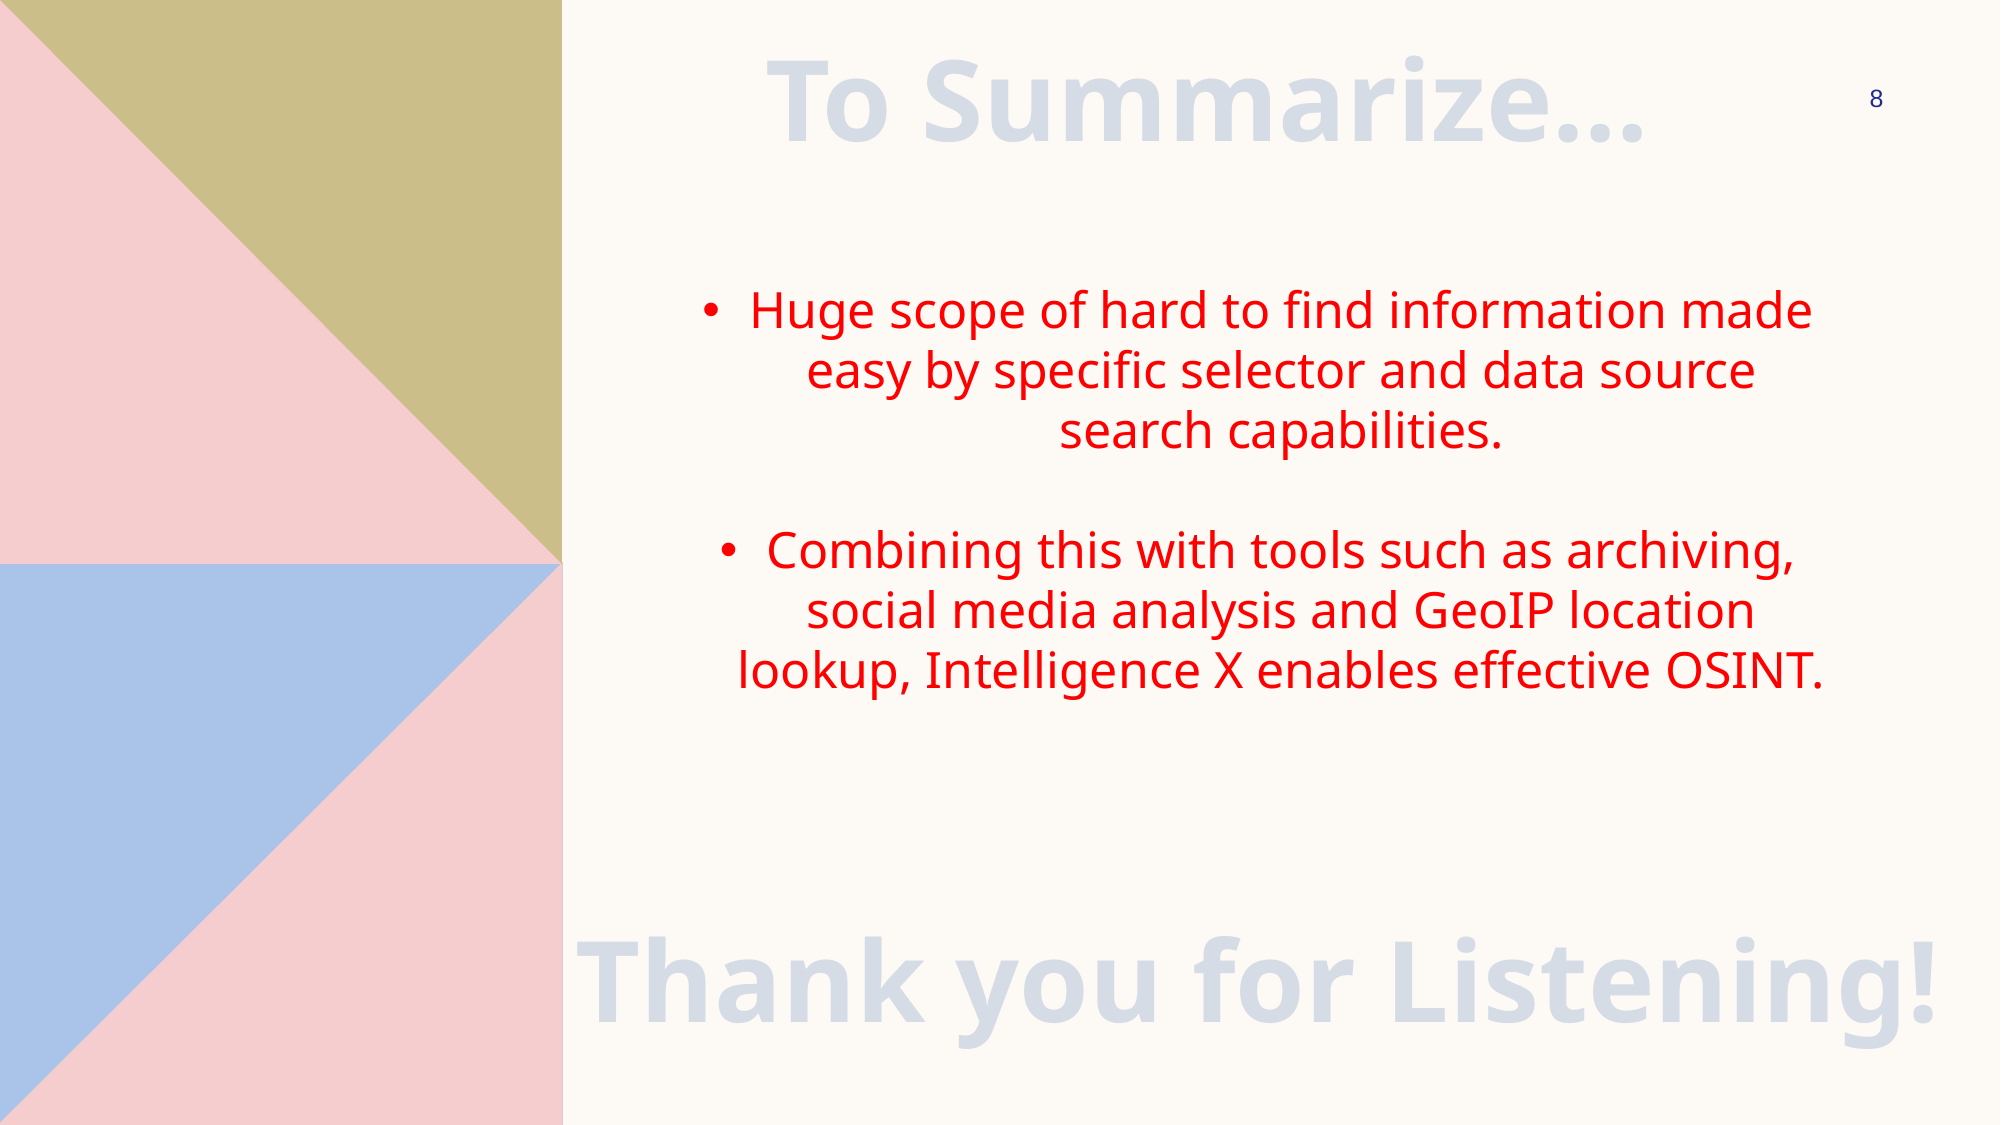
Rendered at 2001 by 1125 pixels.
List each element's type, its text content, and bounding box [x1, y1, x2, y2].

slide_number 8 [1795, 75, 1958, 120]
text_box To Summarize… [689, 21, 1727, 172]
text_box Thank you for Listening! [560, 902, 1956, 1053]
text_box Huge scope of hard to find information made easy by specific selector and data source search capabilities. Combining this with tools such as archiving, social media analysis and GeoIP location lookup, Intelligence X enables effective OSINT. [674, 271, 1842, 752]
